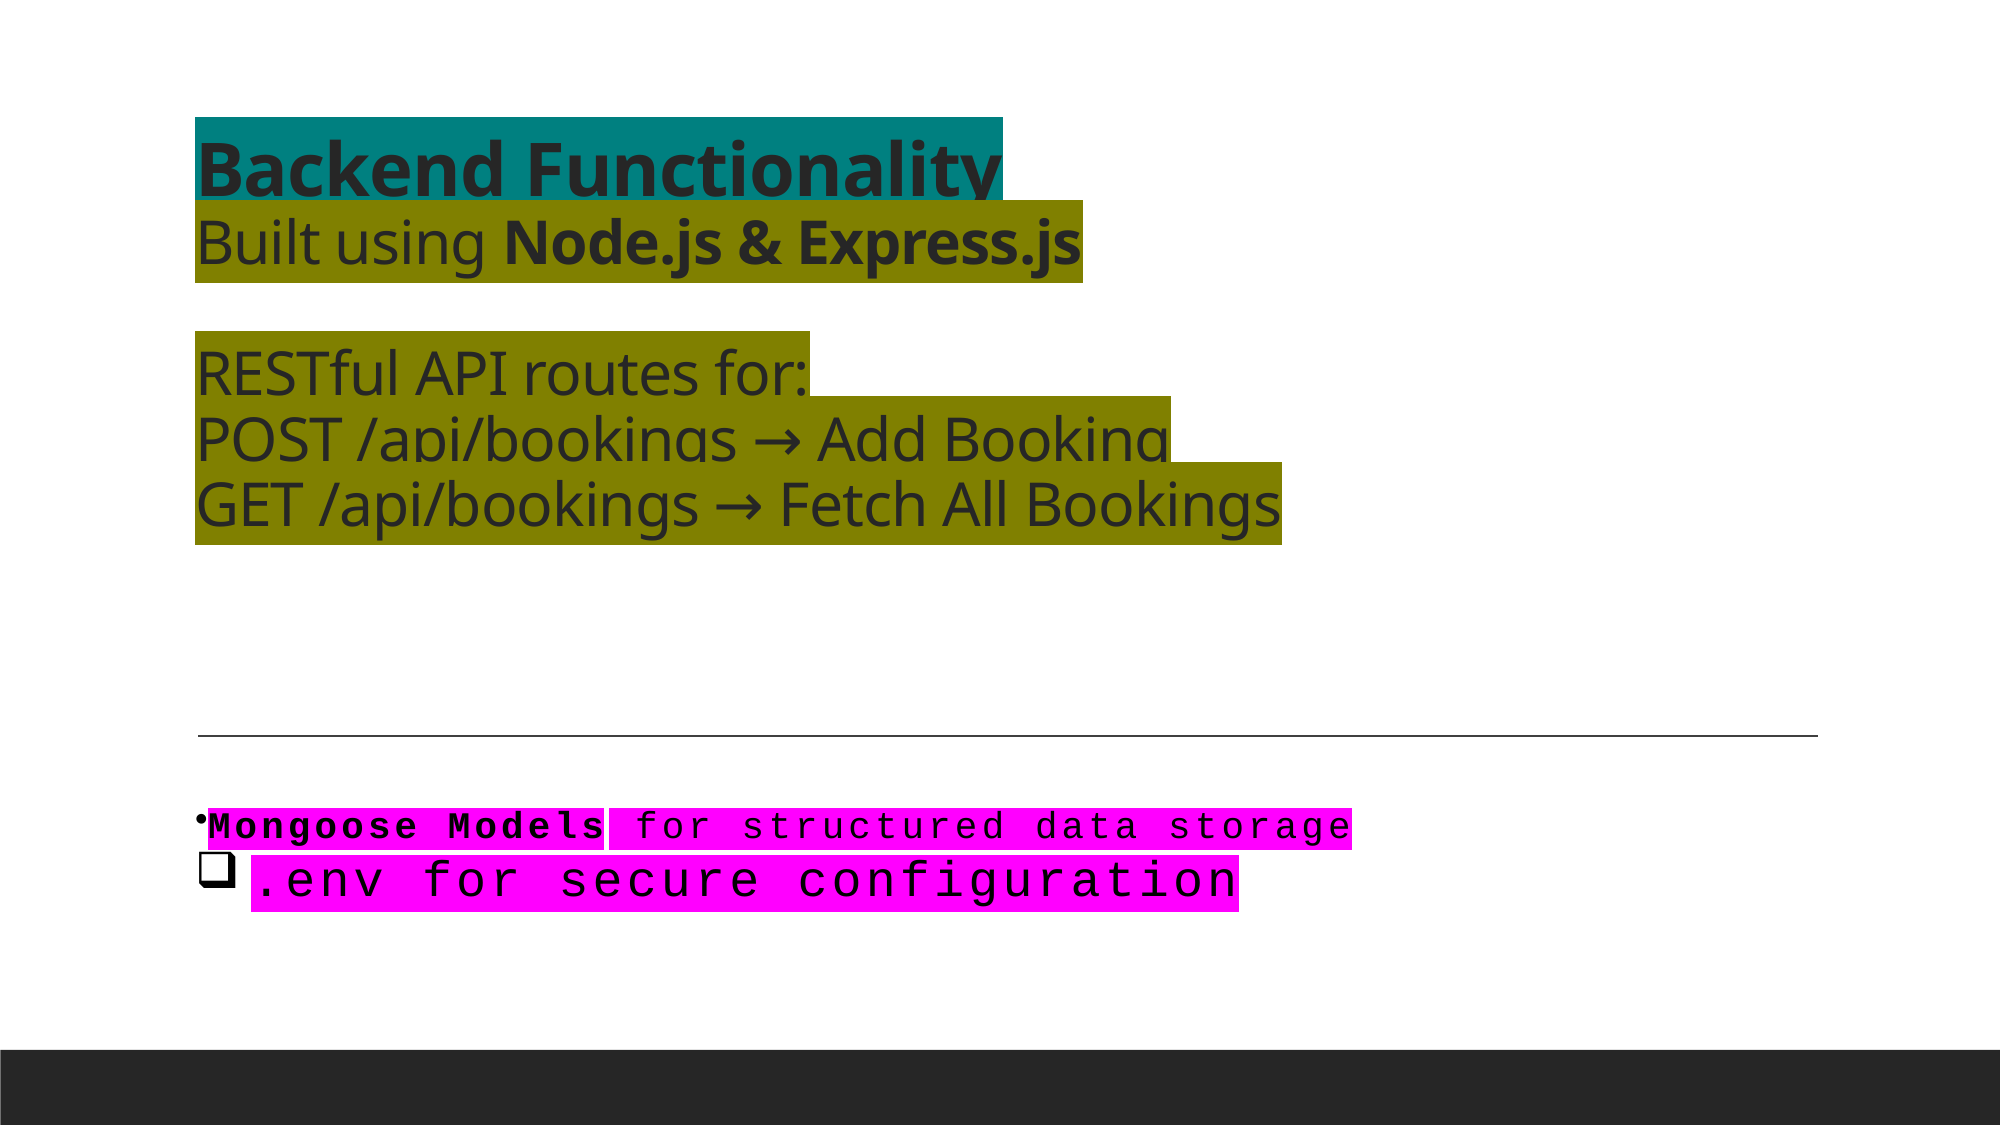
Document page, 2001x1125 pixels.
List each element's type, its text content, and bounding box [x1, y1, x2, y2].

title Backend Functionality Built using Node.js & Express.js RESTful API routes for: POST /api/bookings → Add Booking GET /api/bookings → Fetch All Bookings [180, 124, 1830, 710]
list Mongoose Models for structured data storage .env for secure configuration [180, 527, 1387, 1125]
